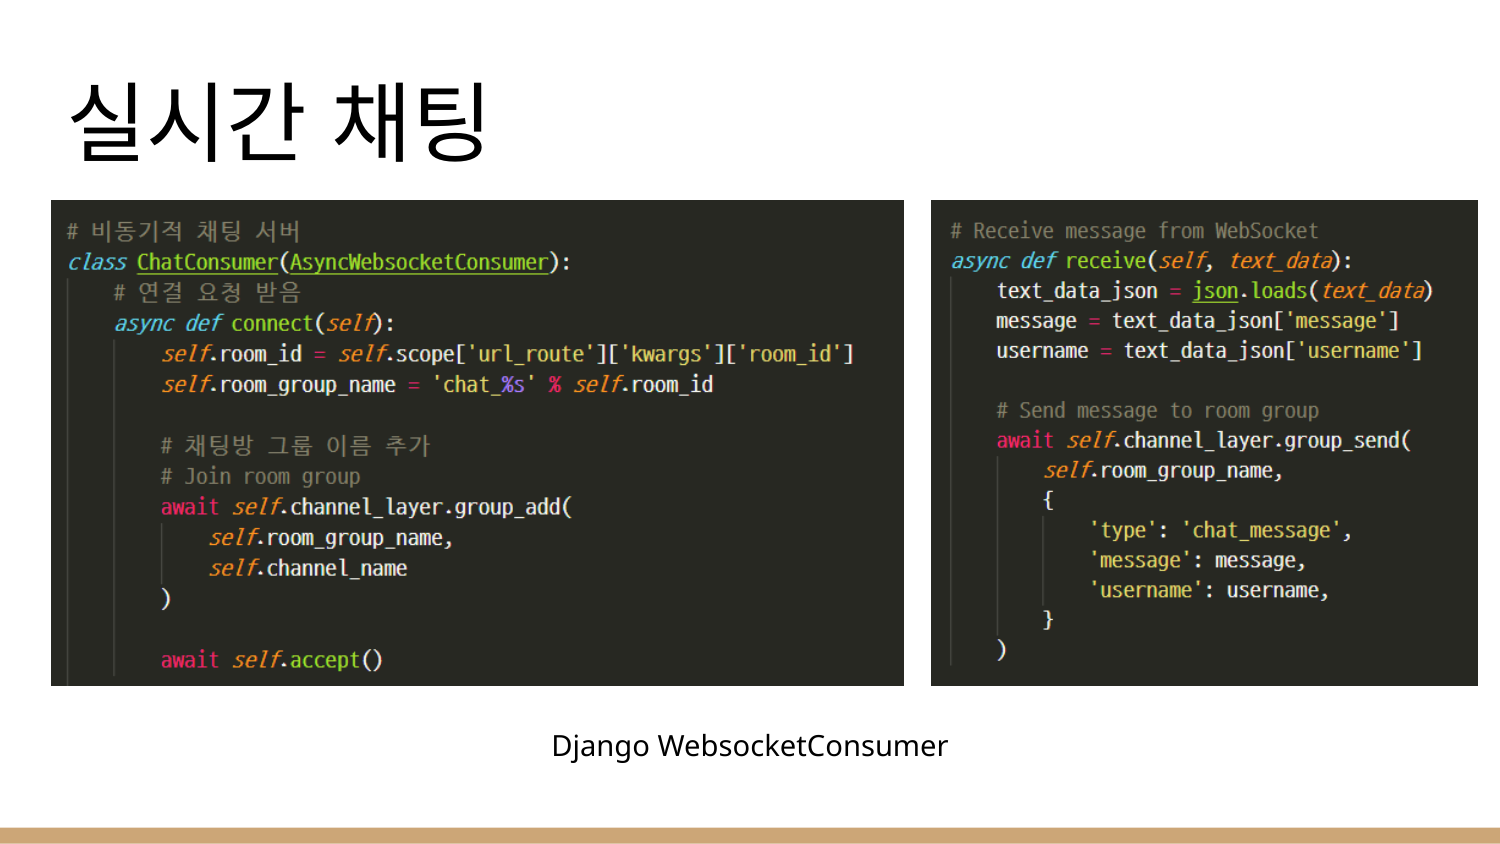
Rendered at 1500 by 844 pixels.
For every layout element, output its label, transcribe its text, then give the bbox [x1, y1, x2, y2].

picture [50, 200, 905, 686]
title 실시간 채팅 [51, 51, 1449, 189]
text_box Django WebsocketConsumer [370, 712, 1130, 778]
picture [931, 200, 1478, 686]
